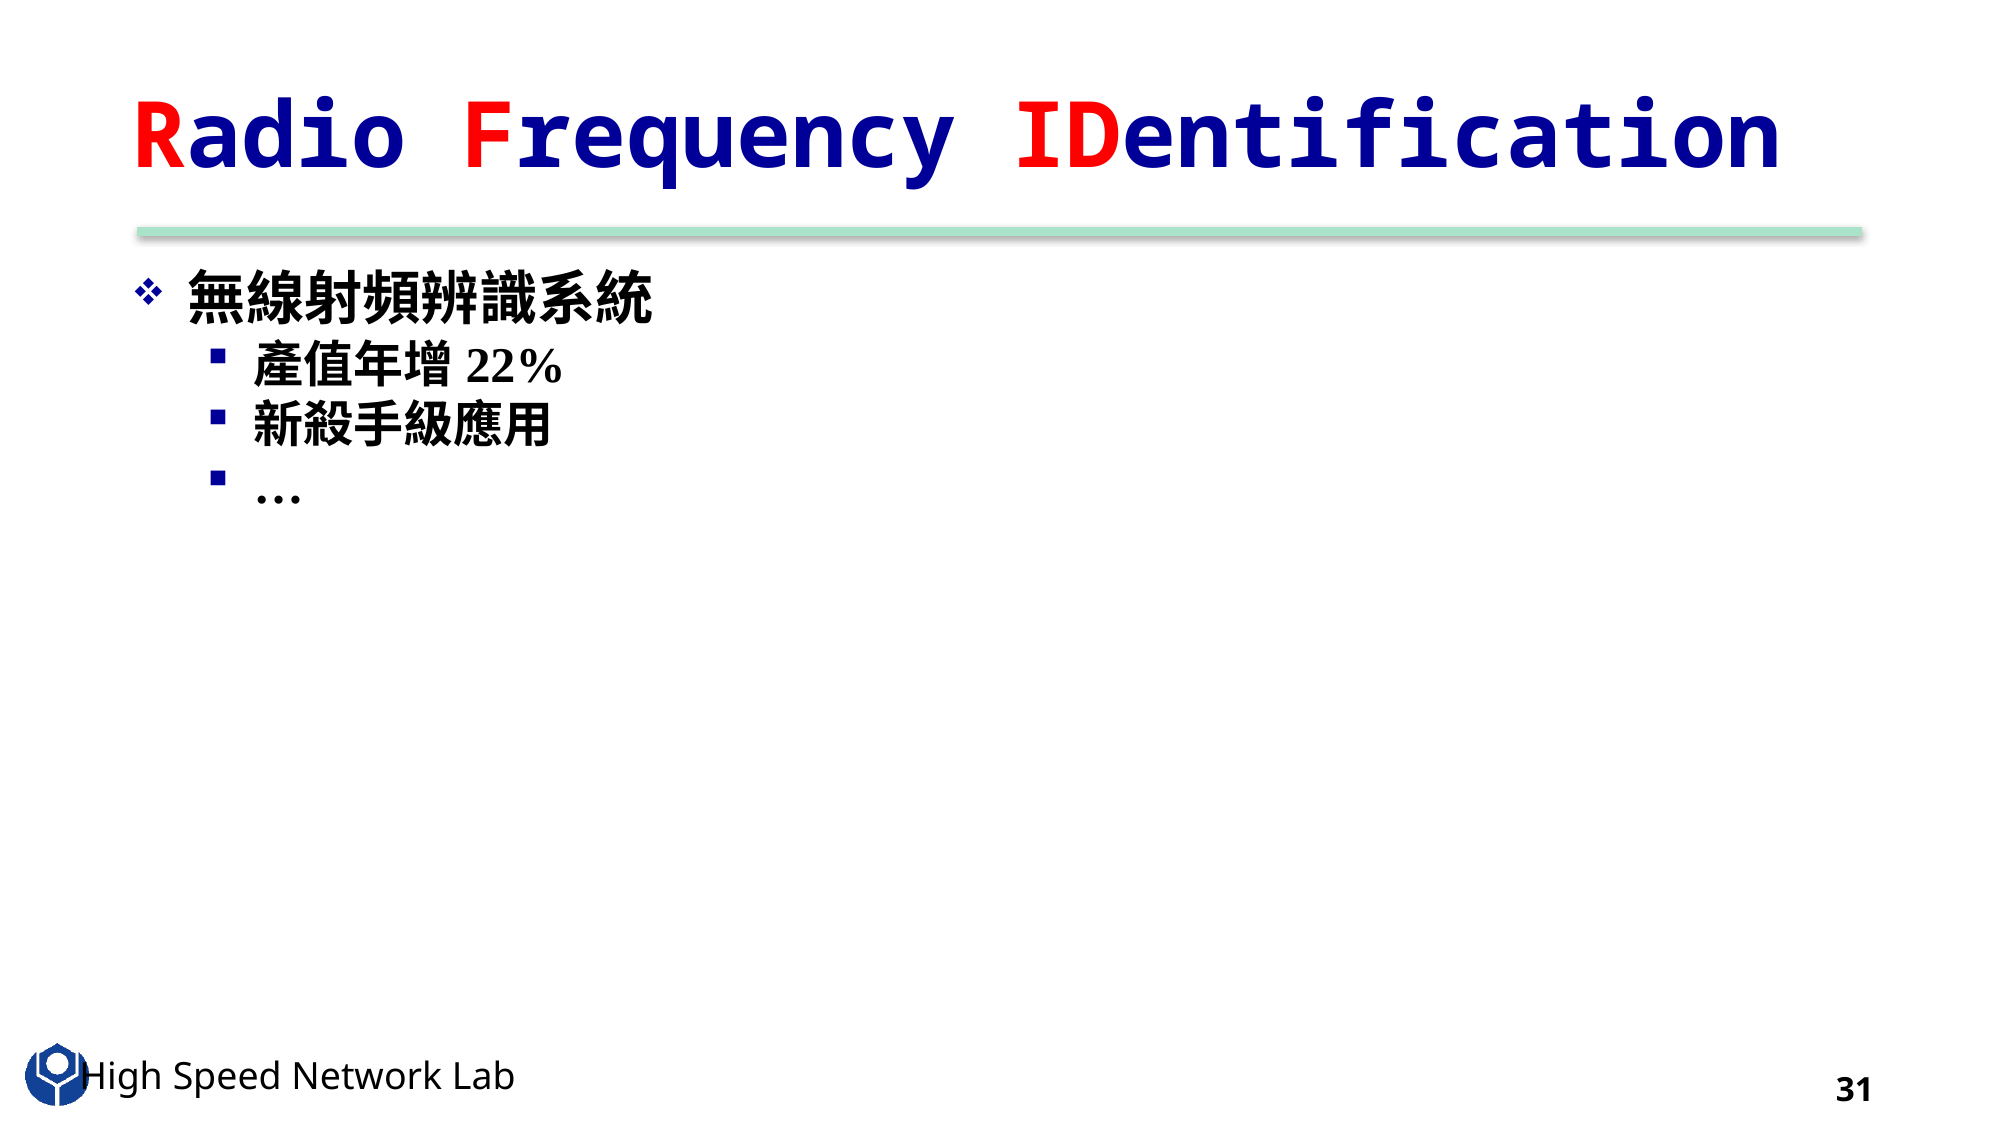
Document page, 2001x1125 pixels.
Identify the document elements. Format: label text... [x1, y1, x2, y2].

title Radio Frequency IDentification [116, 37, 1817, 225]
picture [25, 1043, 89, 1106]
slide_number 31 [1820, 1059, 1969, 1106]
list 無線射頻辨識系統 產值年增22% 新殺手級應用 … [116, 264, 1817, 1027]
